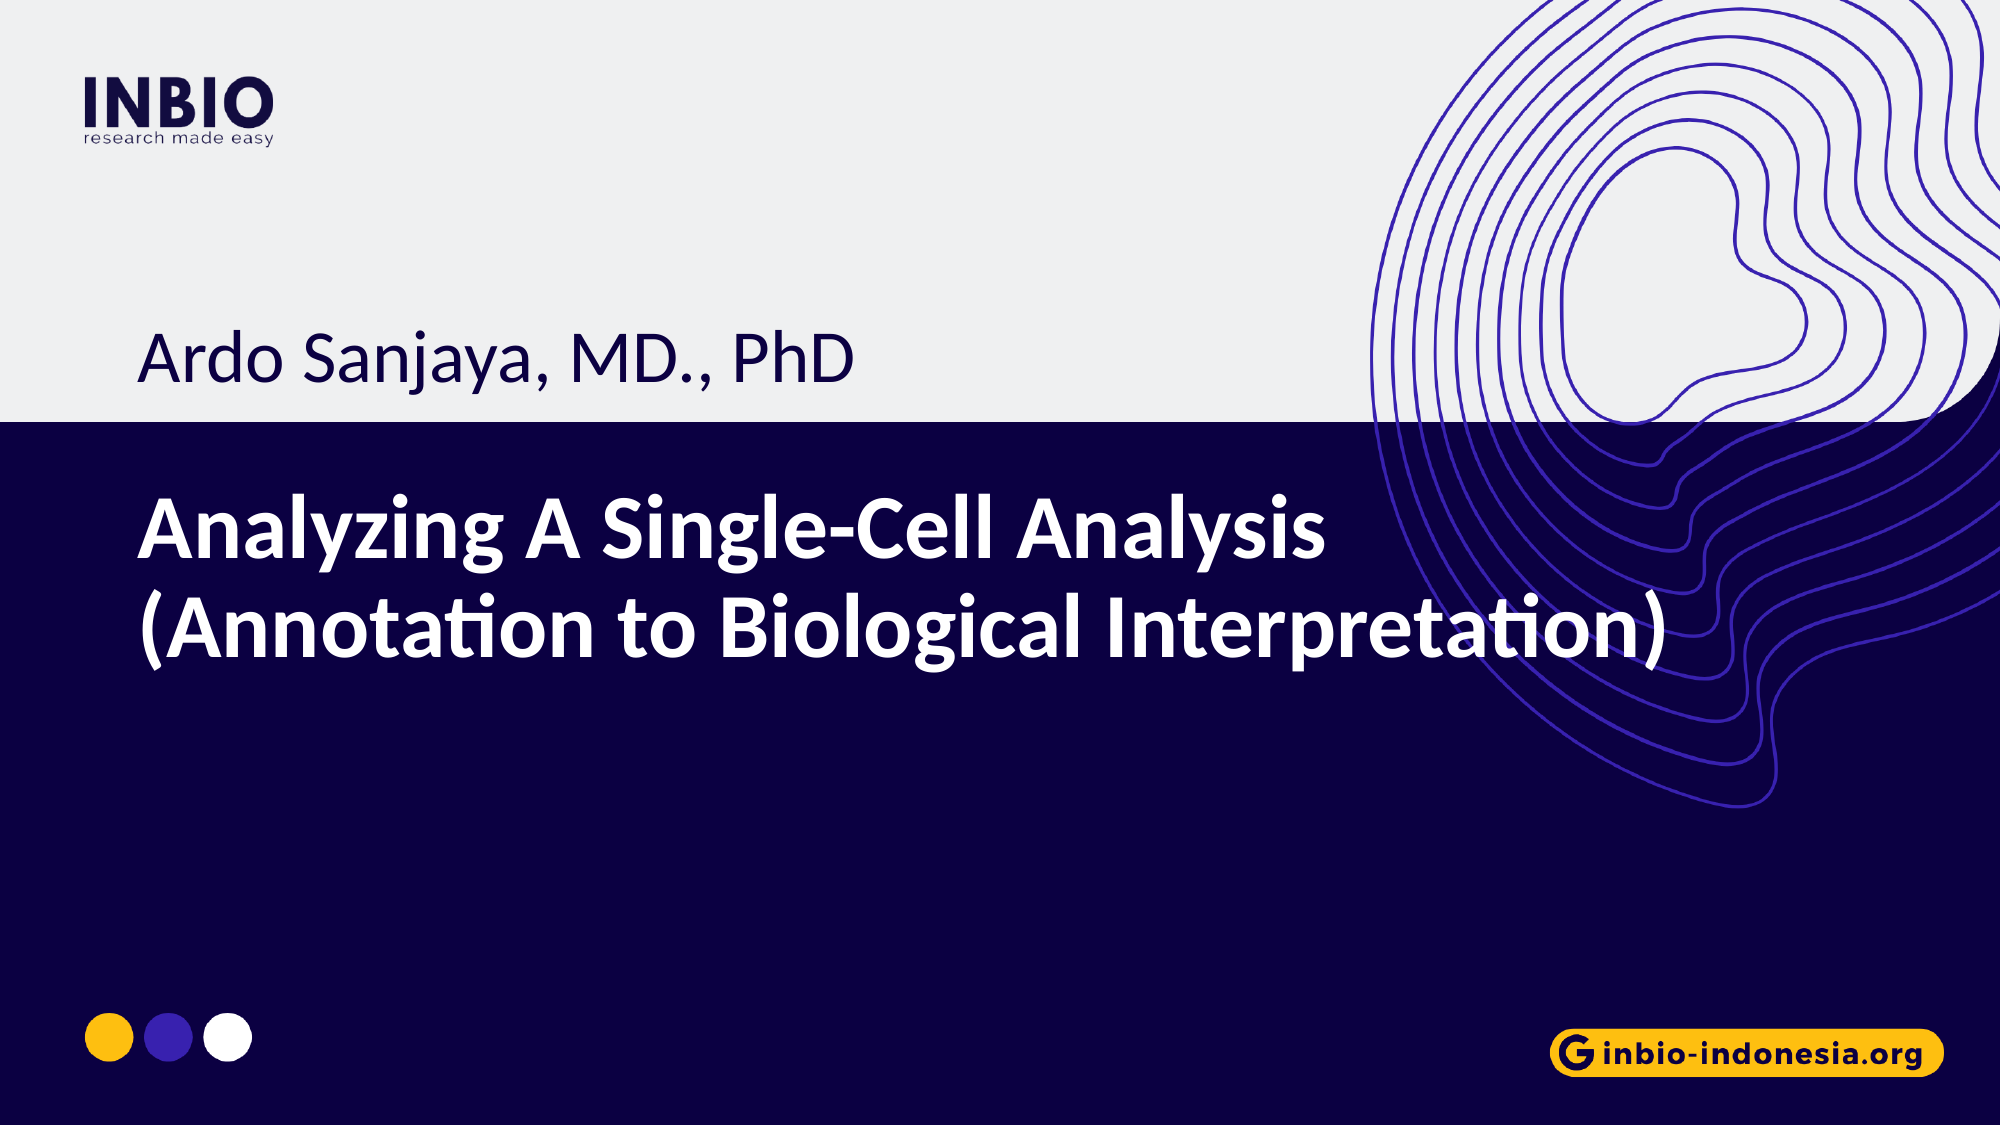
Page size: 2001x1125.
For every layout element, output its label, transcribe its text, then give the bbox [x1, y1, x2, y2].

title Analyzing A Single-Cell Analysis (Annotation to Biological Interpretation) [122, 469, 1835, 688]
subtitle Ardo Sanjaya, MD., PhD [122, 309, 1623, 413]
picture [0, 0, 2000, 1125]
